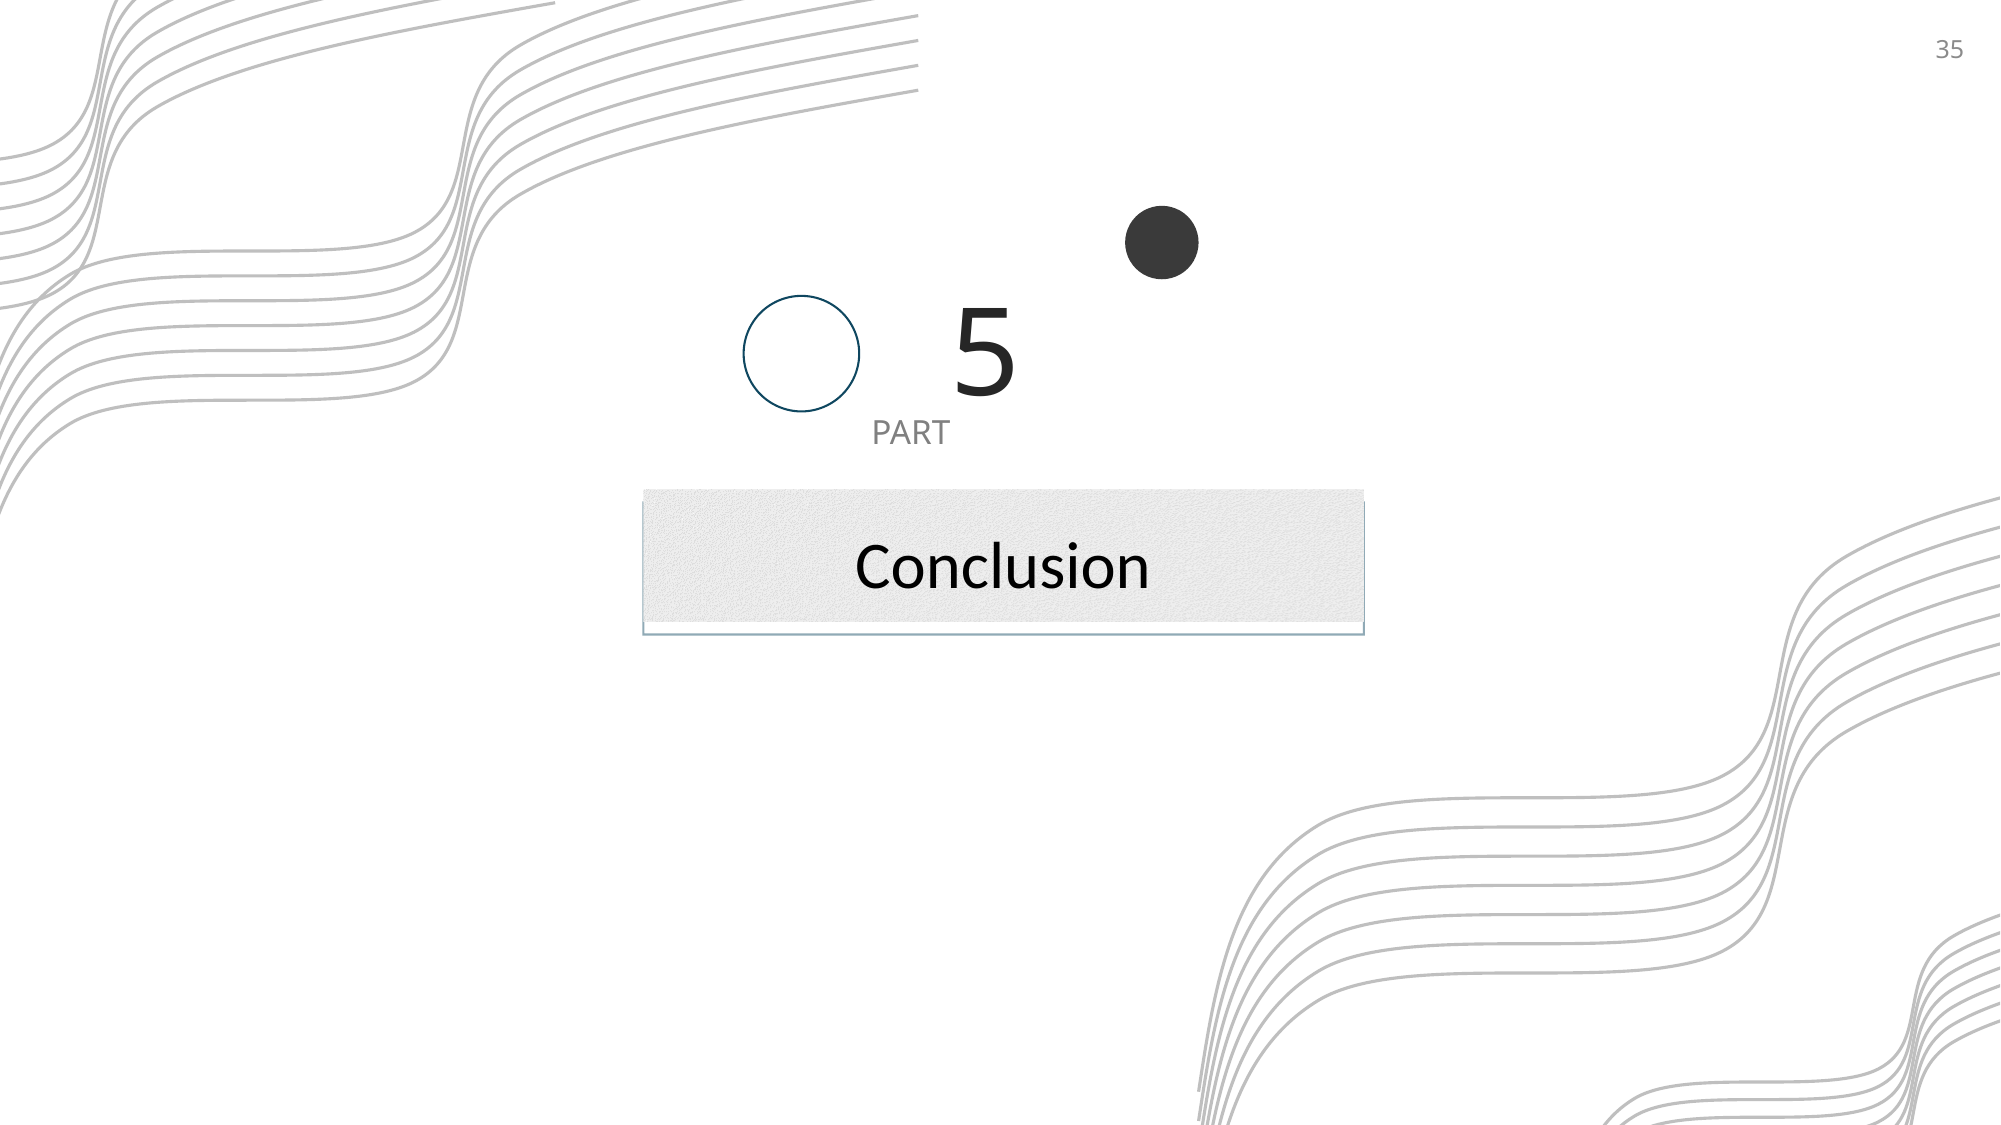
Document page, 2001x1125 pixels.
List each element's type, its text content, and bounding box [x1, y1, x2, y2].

text_box [1123, 204, 1201, 271]
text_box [642, 488, 1365, 636]
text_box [919, 265, 1188, 465]
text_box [0, 0, 919, 652]
slide_number 34 [1529, 20, 1980, 81]
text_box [1198, 433, 2000, 1125]
